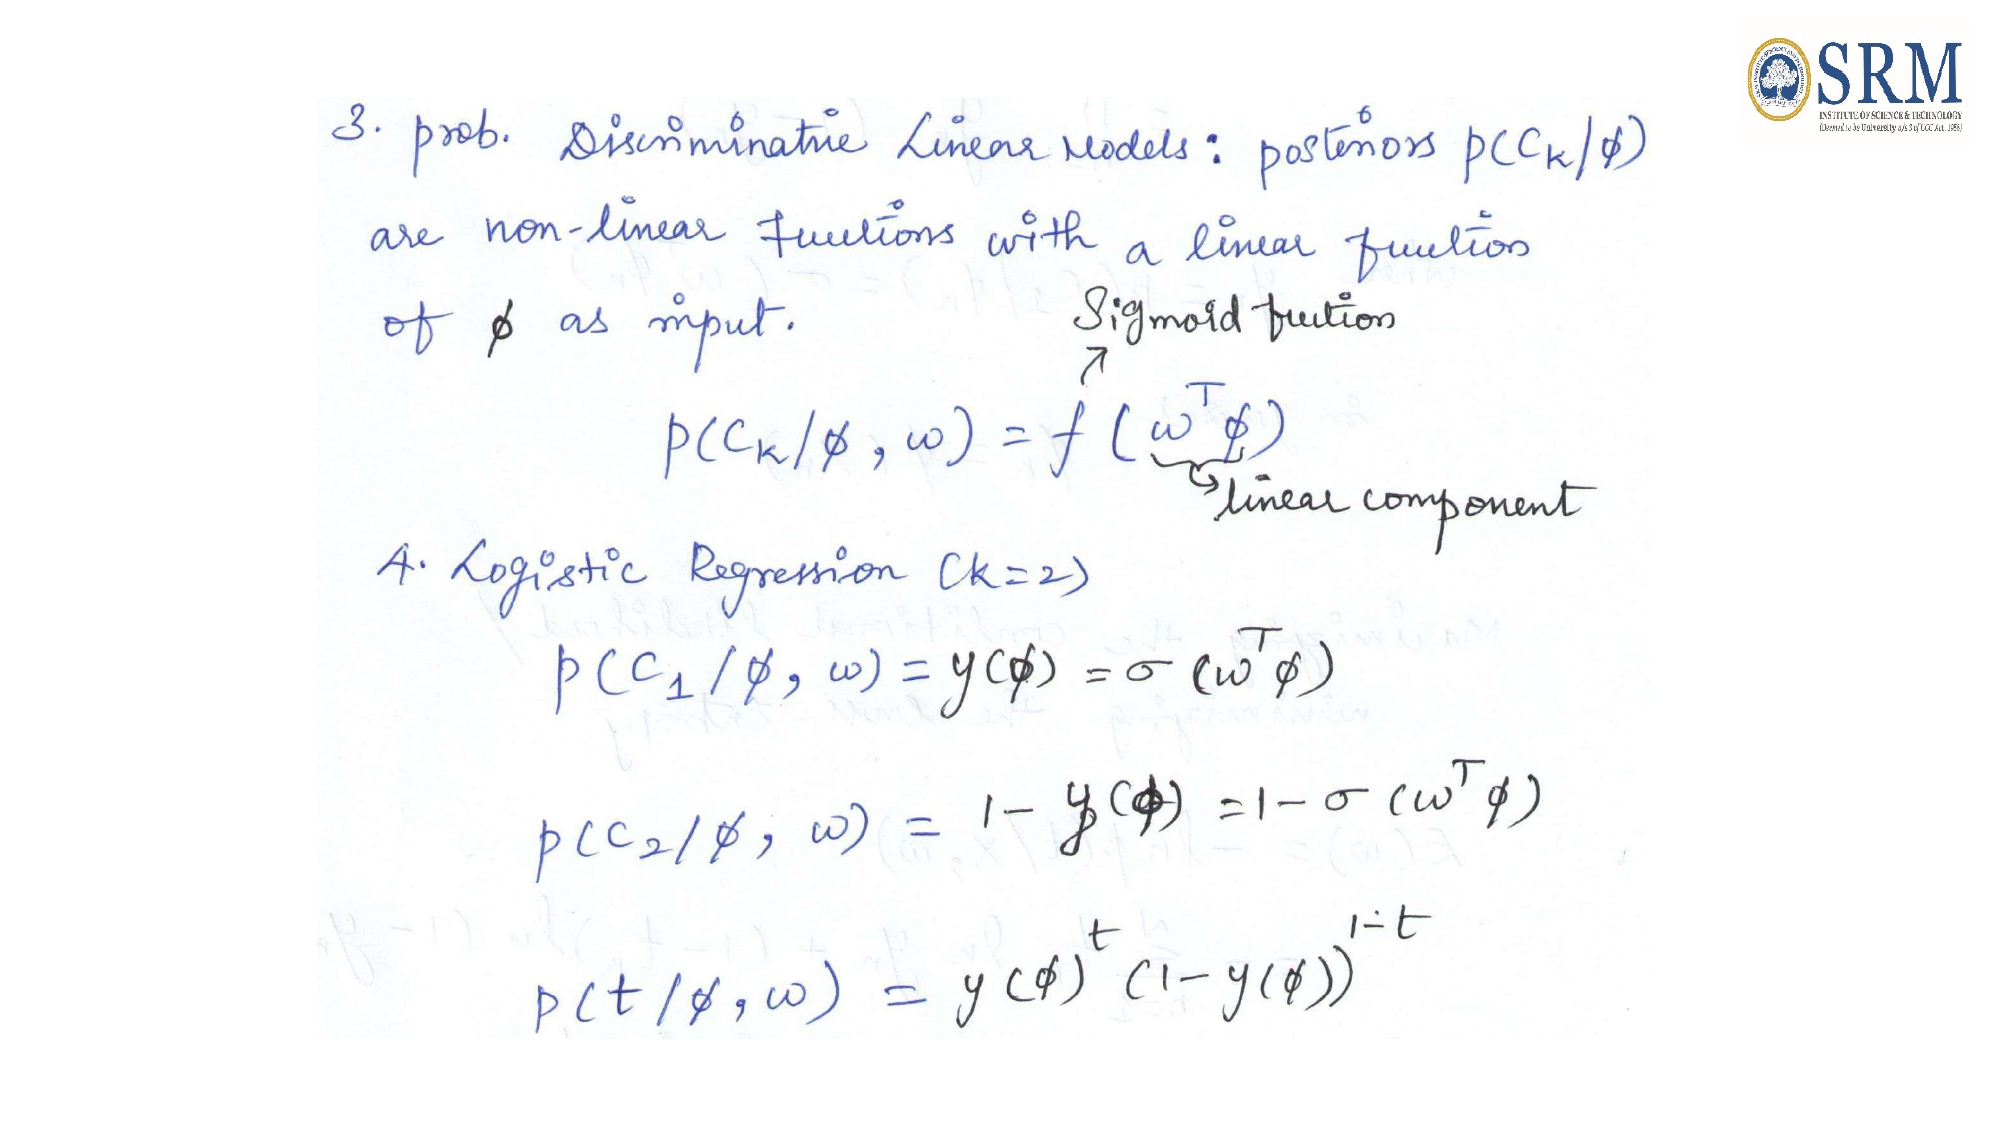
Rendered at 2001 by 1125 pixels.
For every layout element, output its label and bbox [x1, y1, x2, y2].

picture [316, 96, 1651, 1039]
picture [1740, 17, 1970, 146]
